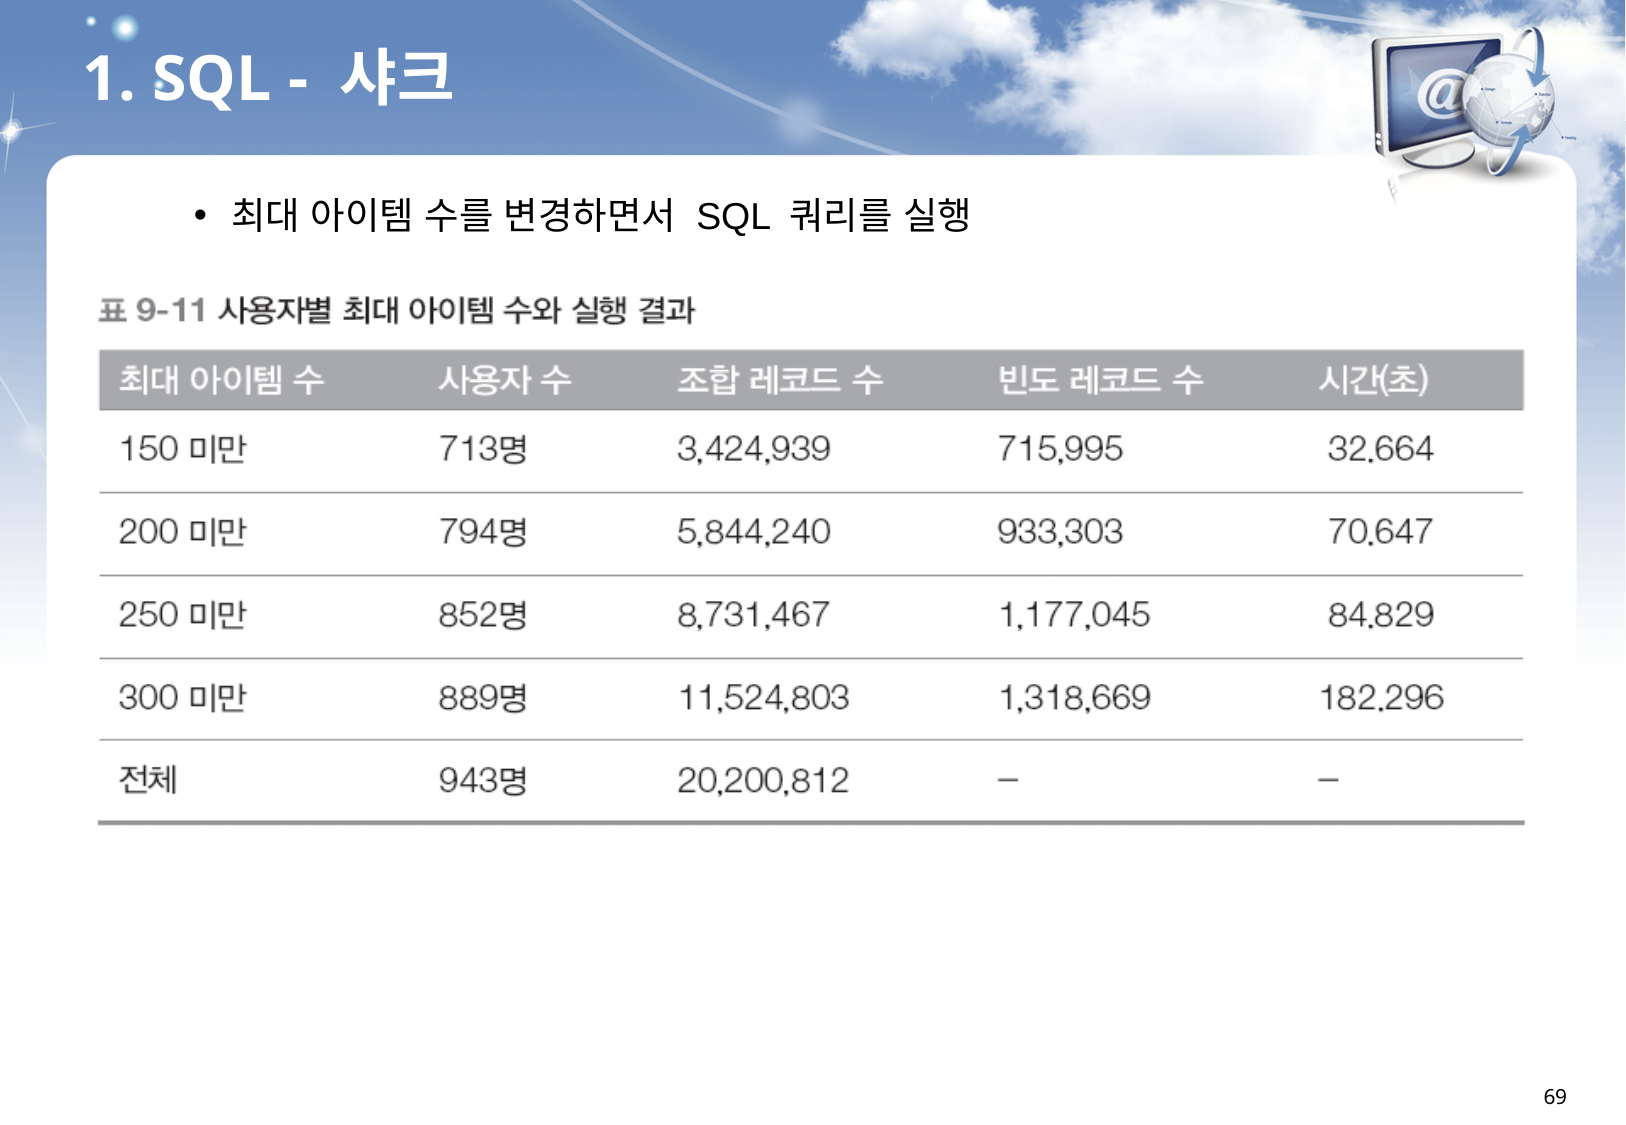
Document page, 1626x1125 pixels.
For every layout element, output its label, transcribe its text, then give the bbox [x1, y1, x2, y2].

picture [0, 0, 1626, 1125]
text_box 1. SQL - 샤크 [68, 31, 1498, 102]
list 최대 아이템 수를 변경하면서 SQL 쿼리를 실행 [28, 171, 1578, 1081]
